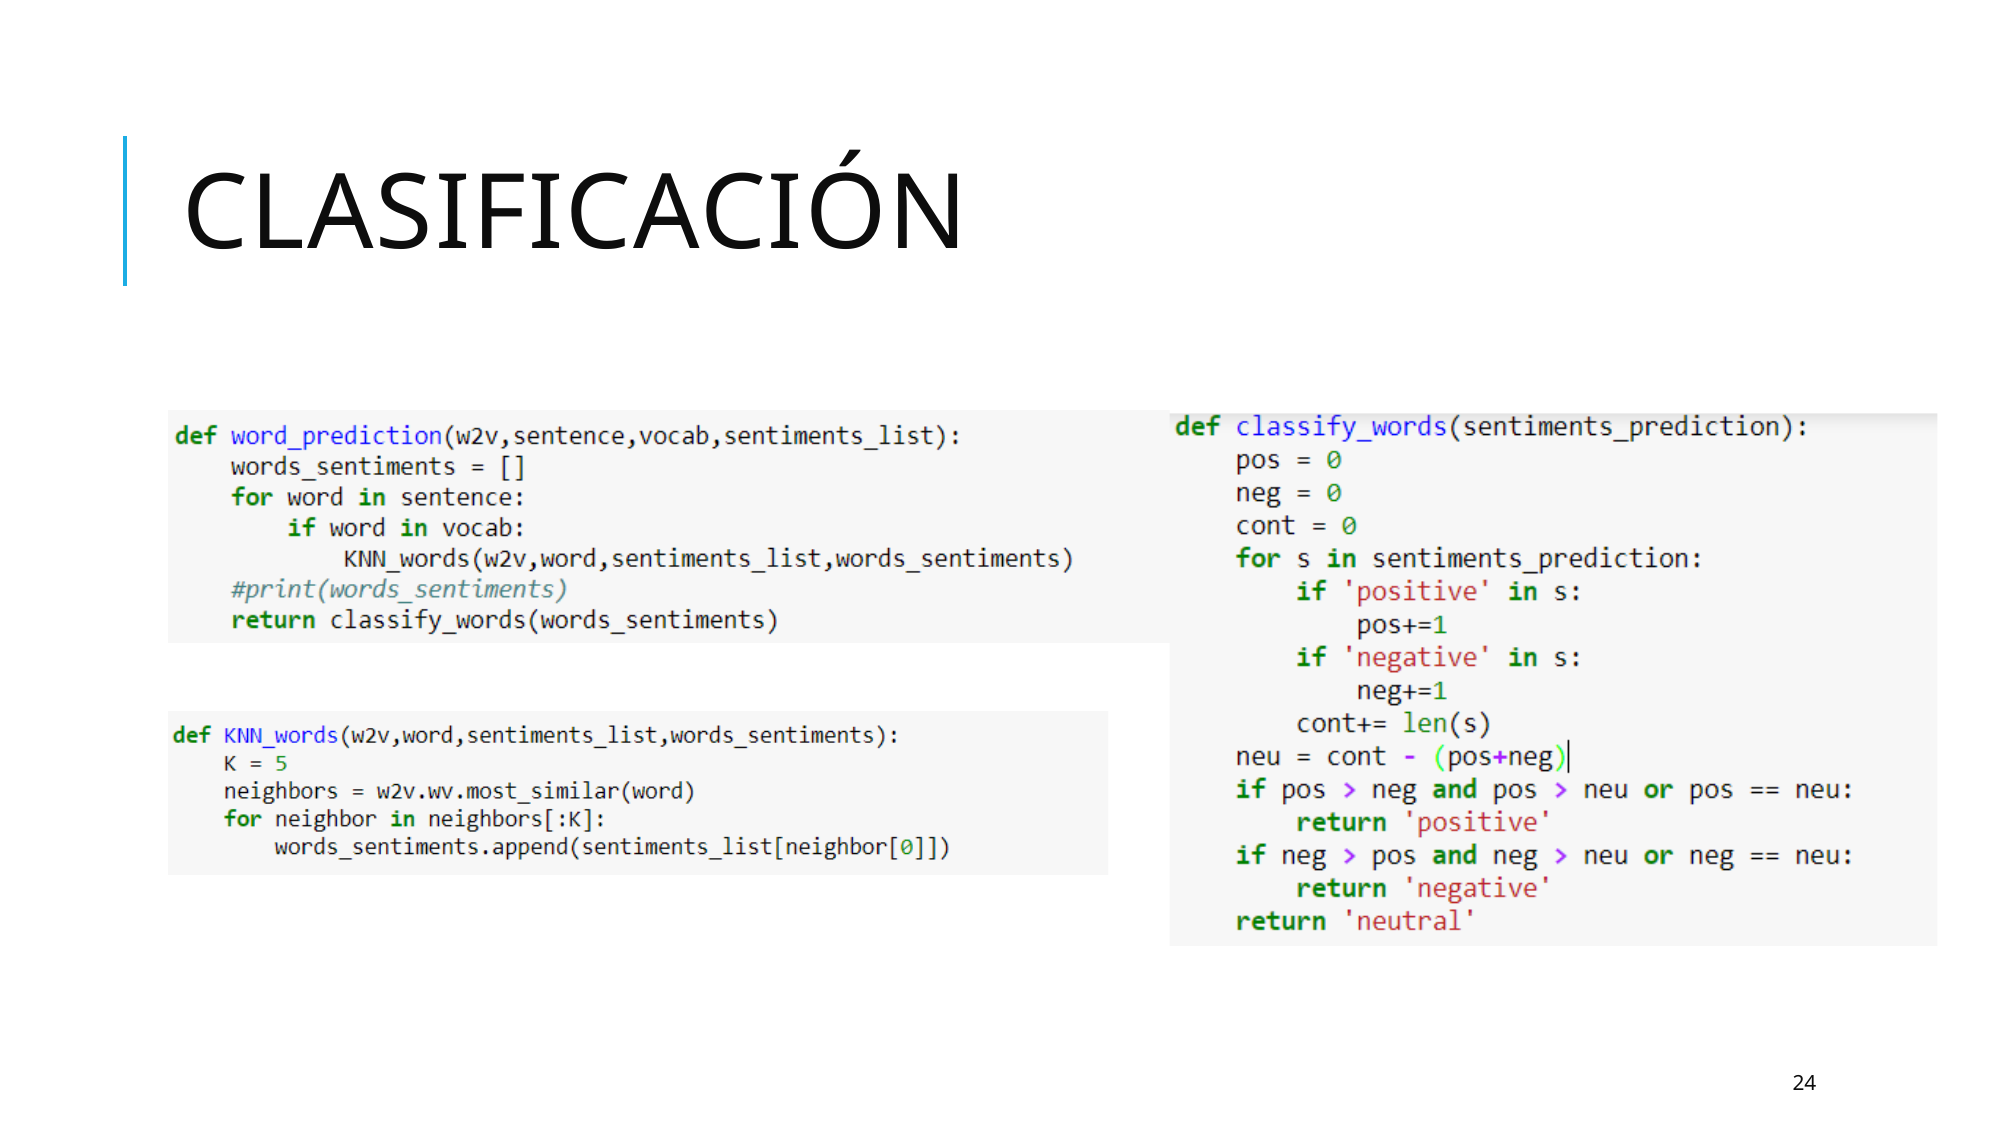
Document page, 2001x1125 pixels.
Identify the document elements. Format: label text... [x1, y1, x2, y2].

slide_number 24 [1777, 1061, 1938, 1107]
picture [167, 410, 1938, 946]
picture [167, 711, 1109, 875]
title Clasificación [168, 96, 1763, 342]
